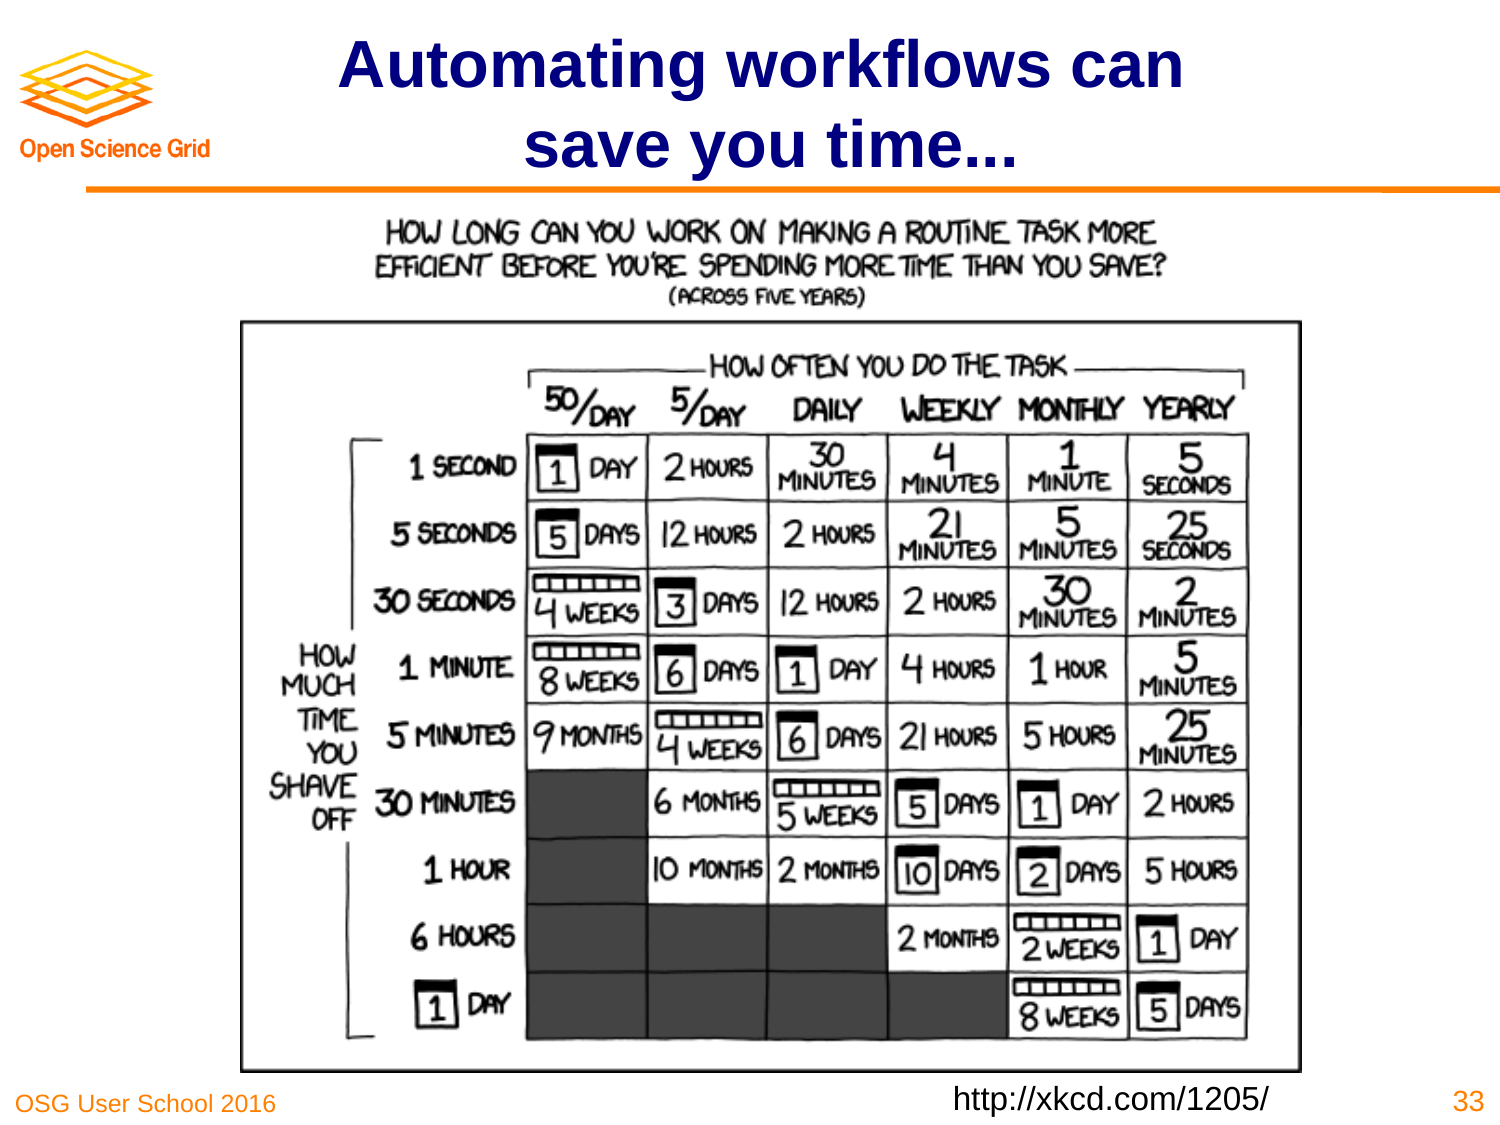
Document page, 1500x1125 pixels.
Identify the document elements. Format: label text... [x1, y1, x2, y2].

text_box http://xkcd.com/1205/ [938, 1082, 1285, 1125]
picture [0, 27, 201, 179]
title Automating workflows can save you time... [201, 7, 1342, 196]
slide_number 33 [1430, 1049, 1500, 1125]
picture [239, 209, 1302, 1073]
